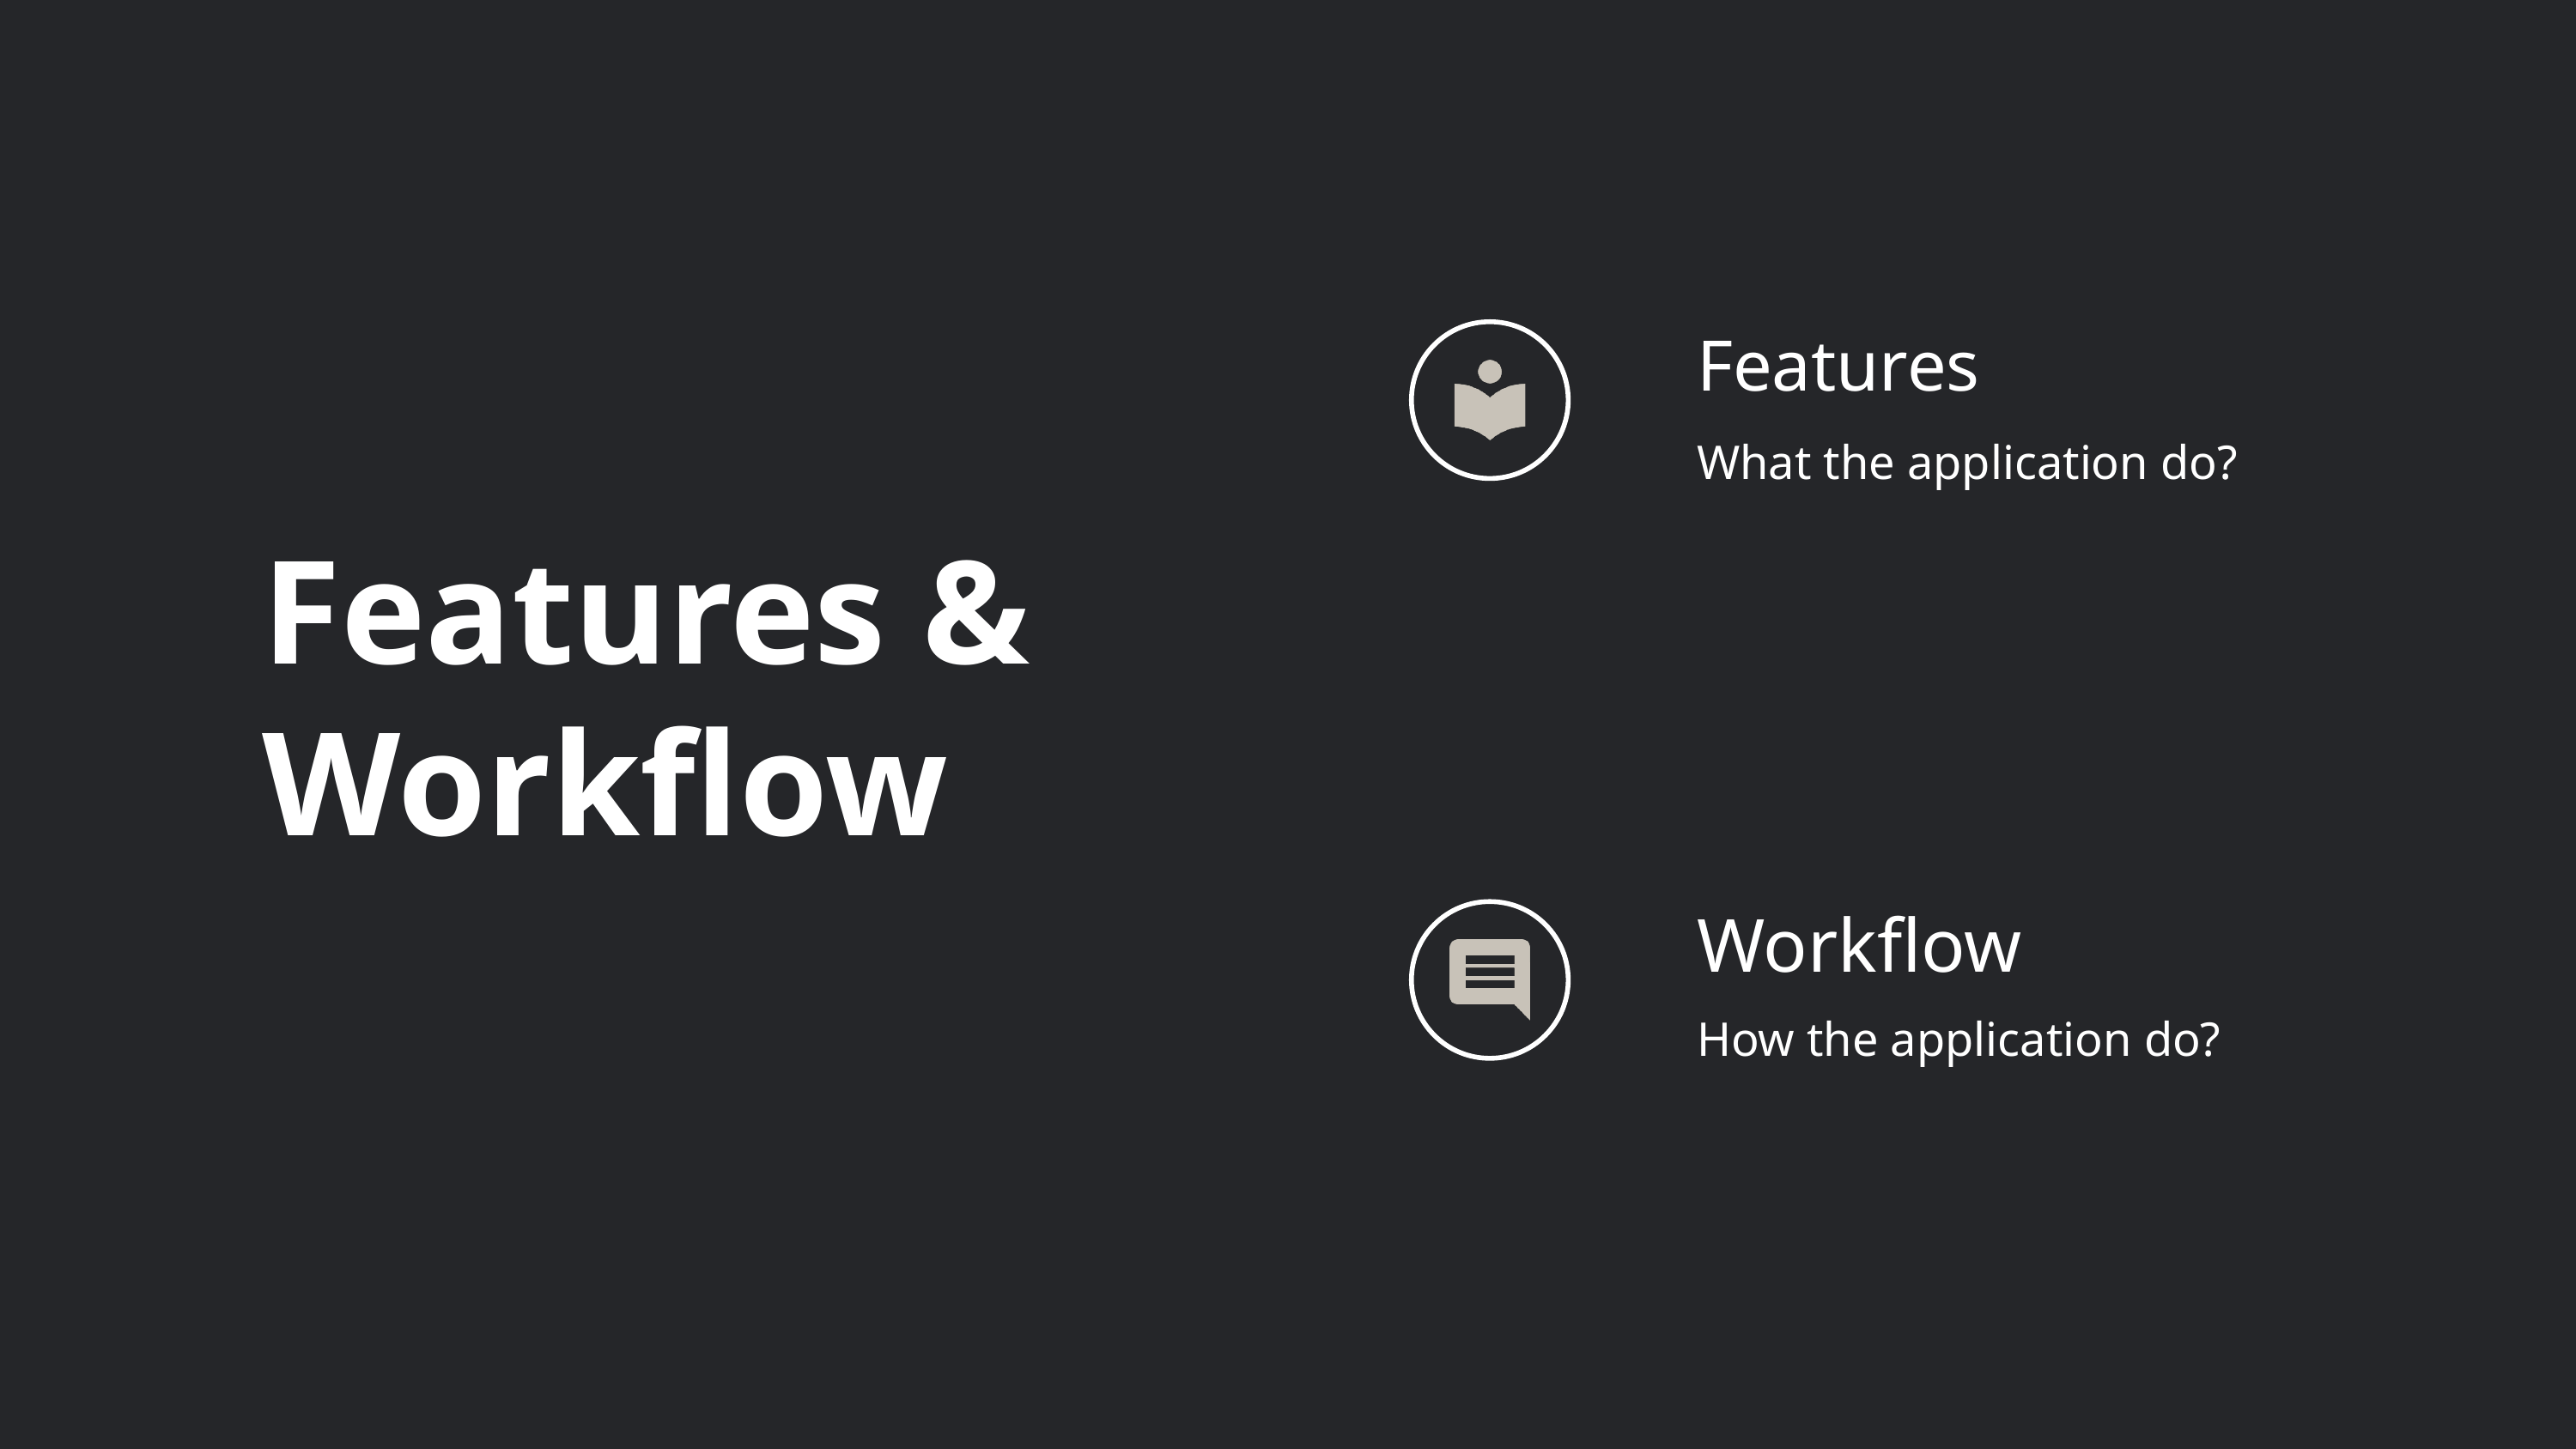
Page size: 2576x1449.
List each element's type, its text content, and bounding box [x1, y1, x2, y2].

text_box Features & Workflow [262, 520, 1163, 864]
text_box How the application do? [1697, 1000, 2315, 1066]
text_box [1408, 899, 1571, 1061]
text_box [1408, 318, 1571, 482]
text_box Features [1697, 306, 2315, 405]
text_box What the application do? [1697, 423, 2315, 489]
text_box Workflow [1697, 883, 2315, 987]
